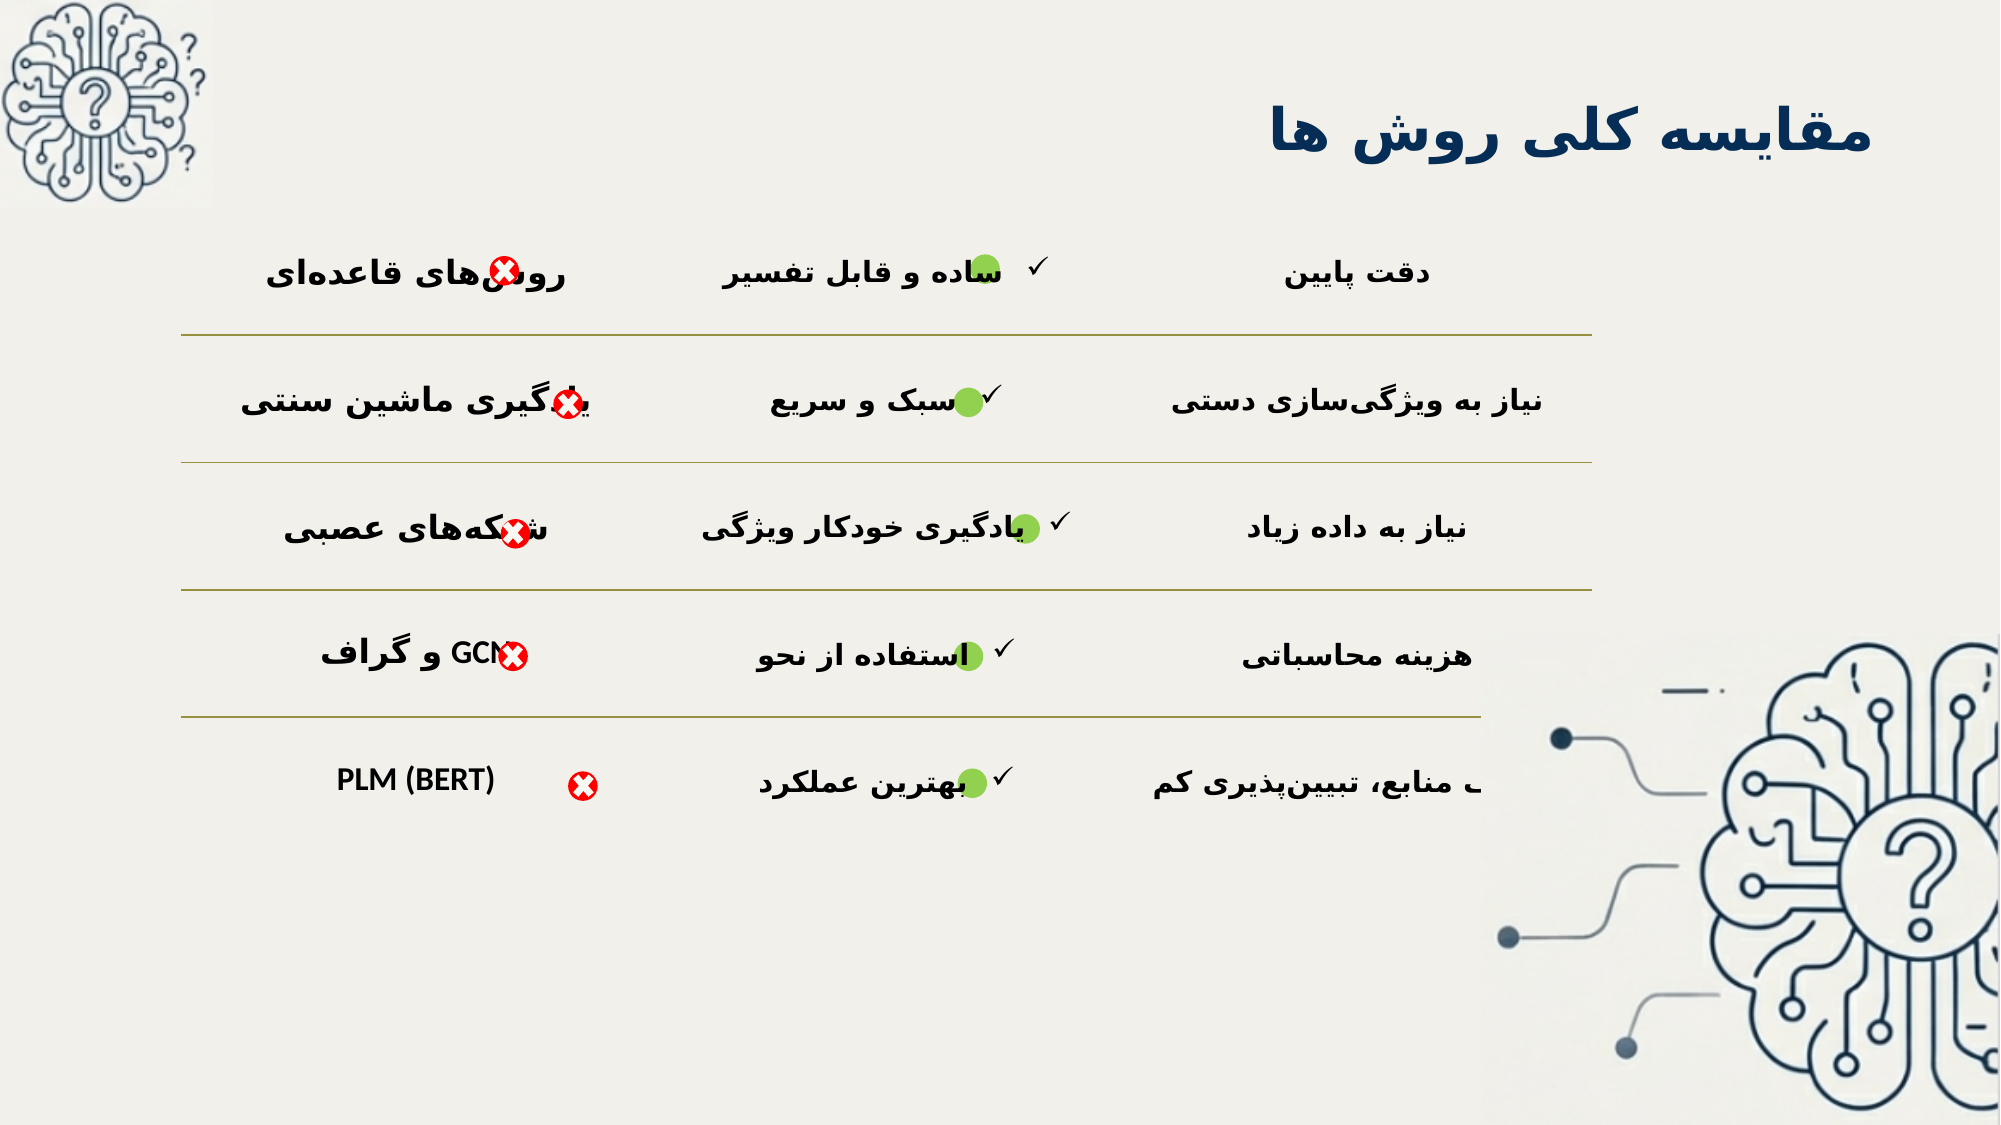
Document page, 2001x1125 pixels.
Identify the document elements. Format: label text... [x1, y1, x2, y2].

table_header دقت پایین [1122, 208, 1592, 334]
table_cell یادگیری ماشین سنتی [181, 336, 651, 462]
text_box [551, 387, 585, 421]
text_box [496, 639, 530, 673]
table_cell مصرف منابع، تبیین‌پذیری کم [1122, 718, 1481, 845]
table_cell نیاز به داده زیاد [1122, 463, 1592, 589]
table_cell هزینه محاسباتی [1122, 591, 1592, 716]
text_box [500, 519, 526, 547]
table_header روش‌های قاعده‌ای [181, 208, 651, 334]
text_box [570, 772, 596, 800]
text_box [500, 642, 526, 670]
text_box [566, 769, 600, 803]
table_cell استفاده از نحو [651, 591, 1122, 716]
text_box مقایسه کلی روش ها [761, 84, 1890, 170]
picture [0, 0, 214, 209]
text_box [491, 257, 517, 285]
table_cell بهترین عملکرد [651, 718, 1122, 845]
table_cell GCN و گراف [181, 591, 651, 716]
text_box [487, 254, 521, 288]
table_cell PLM (BERT) [181, 718, 651, 845]
table_header ساده و قابل تفسیر [651, 208, 1122, 334]
text_box [499, 527, 505, 539]
table_cell شبکه‌های عصبی [181, 463, 651, 589]
picture [1481, 633, 2000, 1125]
table_cell نیاز به ویژگی‌سازی دستی [1122, 336, 1592, 462]
text_box [500, 517, 532, 551]
text_box [555, 391, 581, 419]
table_cell یادگیری خودکار ویژگی [651, 463, 1122, 589]
table_cell سبک و سریع [651, 336, 1122, 462]
